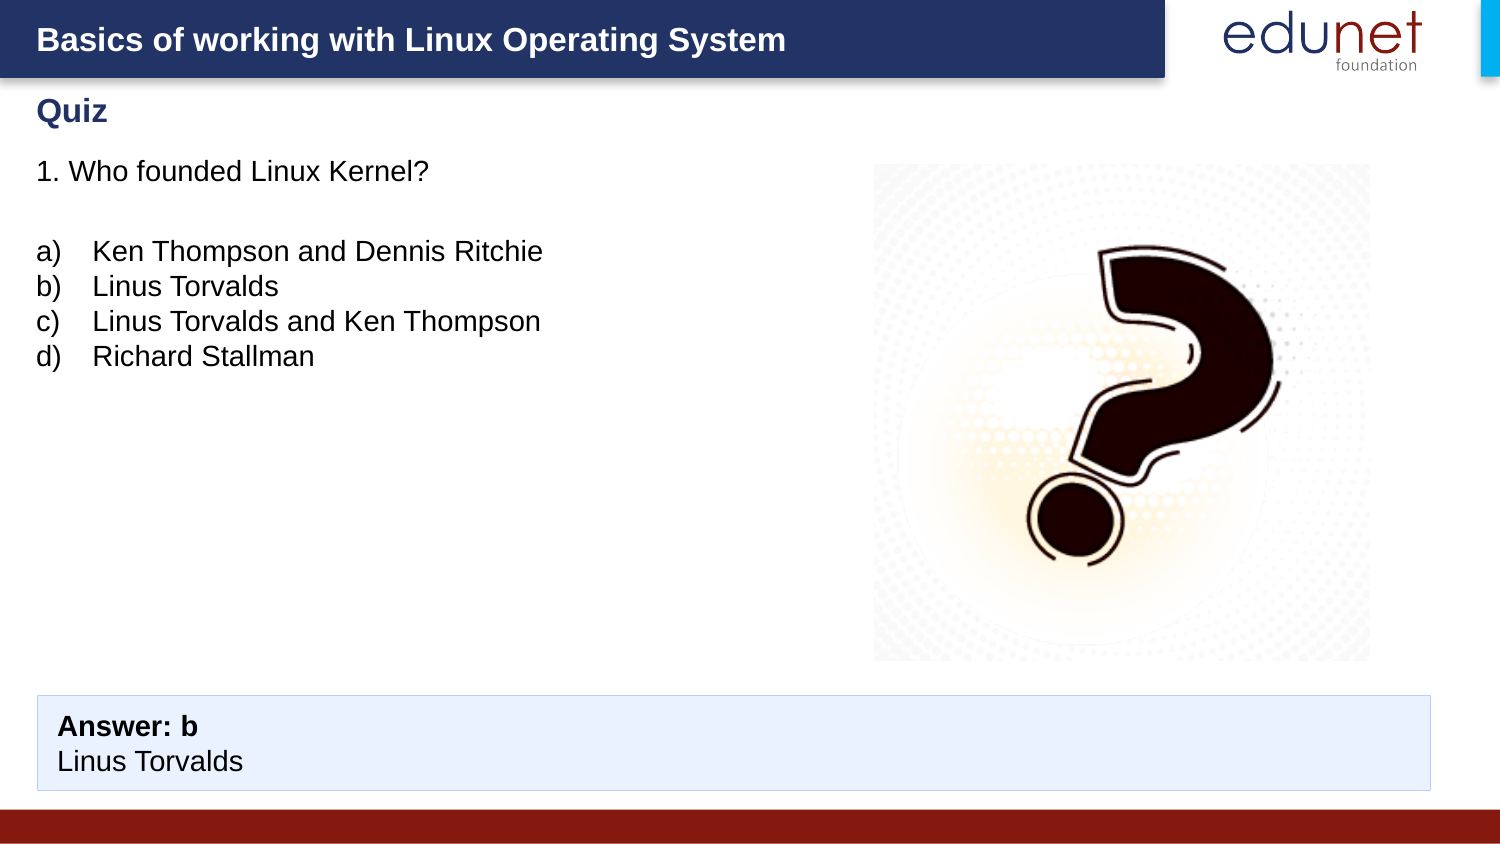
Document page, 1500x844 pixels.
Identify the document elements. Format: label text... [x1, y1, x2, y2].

text_box [35, 693, 1433, 793]
text_box Answer: b Linus Torvalds [43, 701, 825, 785]
text_box Quiz [24, 74, 306, 136]
text_box 1. Who founded Linux Kernel? Ken Thompson and Dennis Ritchie Linus Torvalds Linus Torvalds and Ken Thompson Richard Stallman [24, 147, 705, 413]
picture [1219, 8, 1424, 75]
picture [874, 164, 1370, 661]
